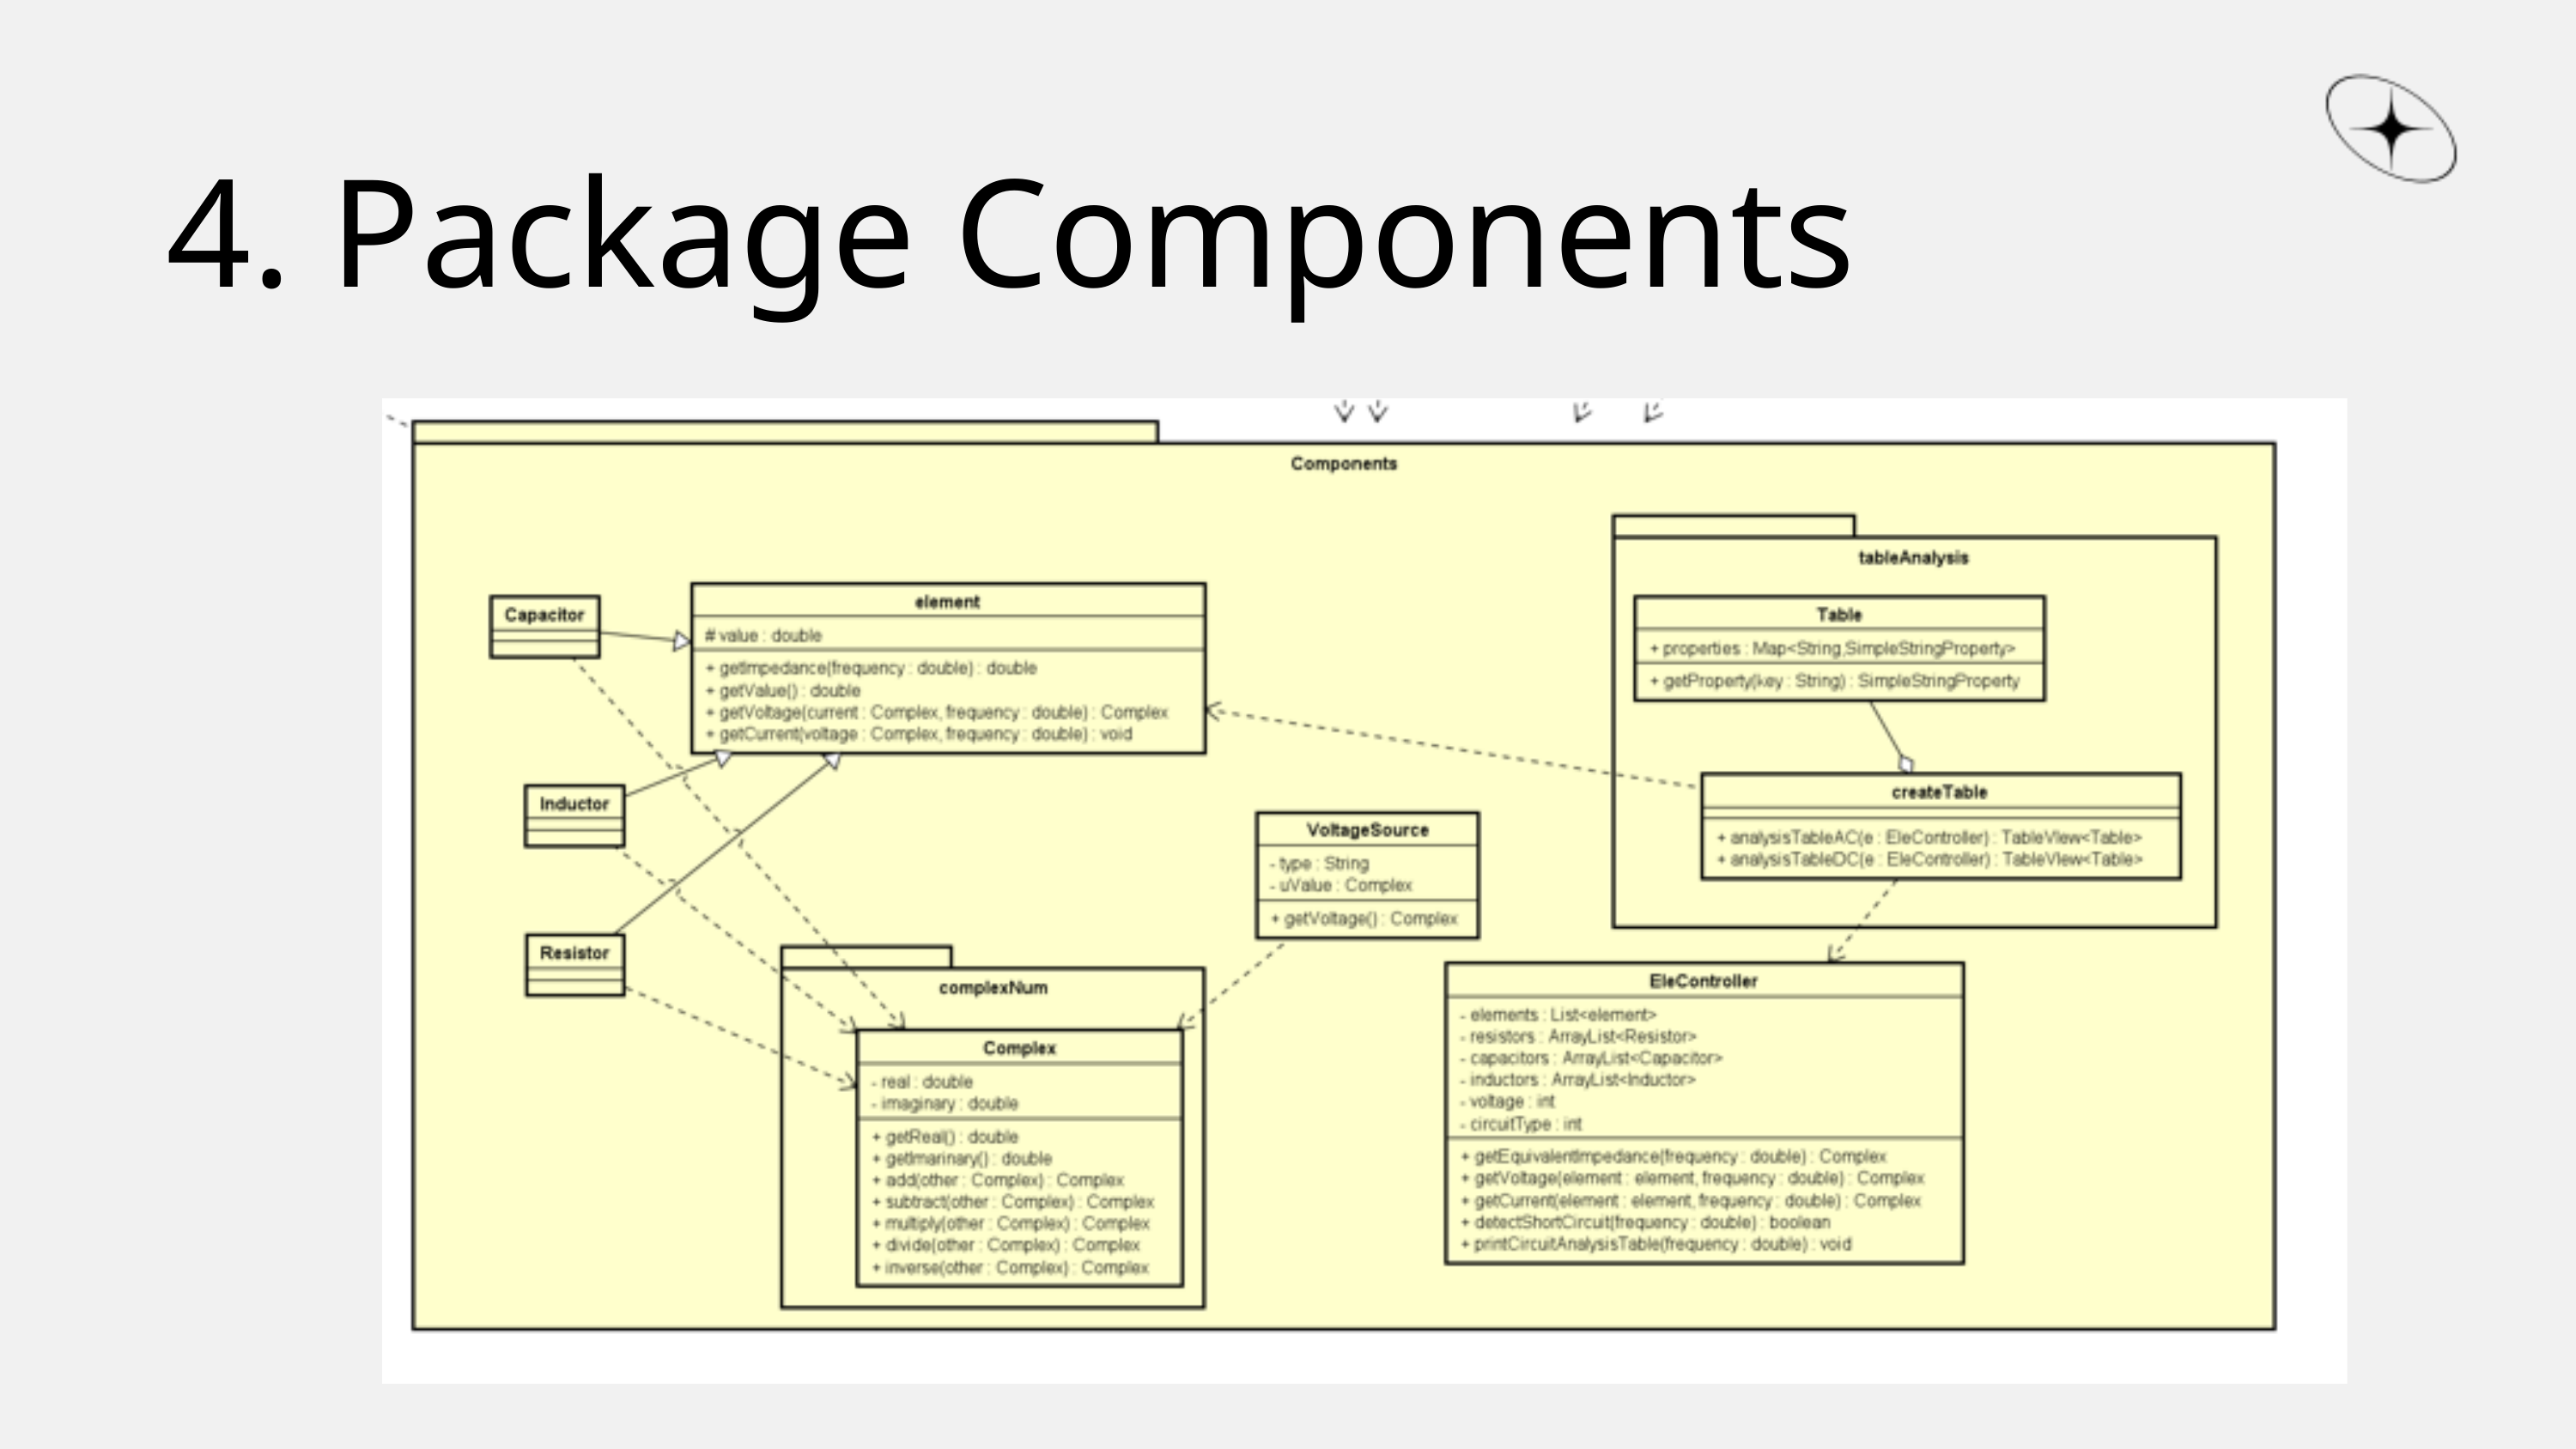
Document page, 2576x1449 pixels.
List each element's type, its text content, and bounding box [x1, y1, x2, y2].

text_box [2322, 70, 2463, 190]
text_box 4. Package Components [144, 107, 1878, 318]
text_box [382, 398, 2348, 1384]
